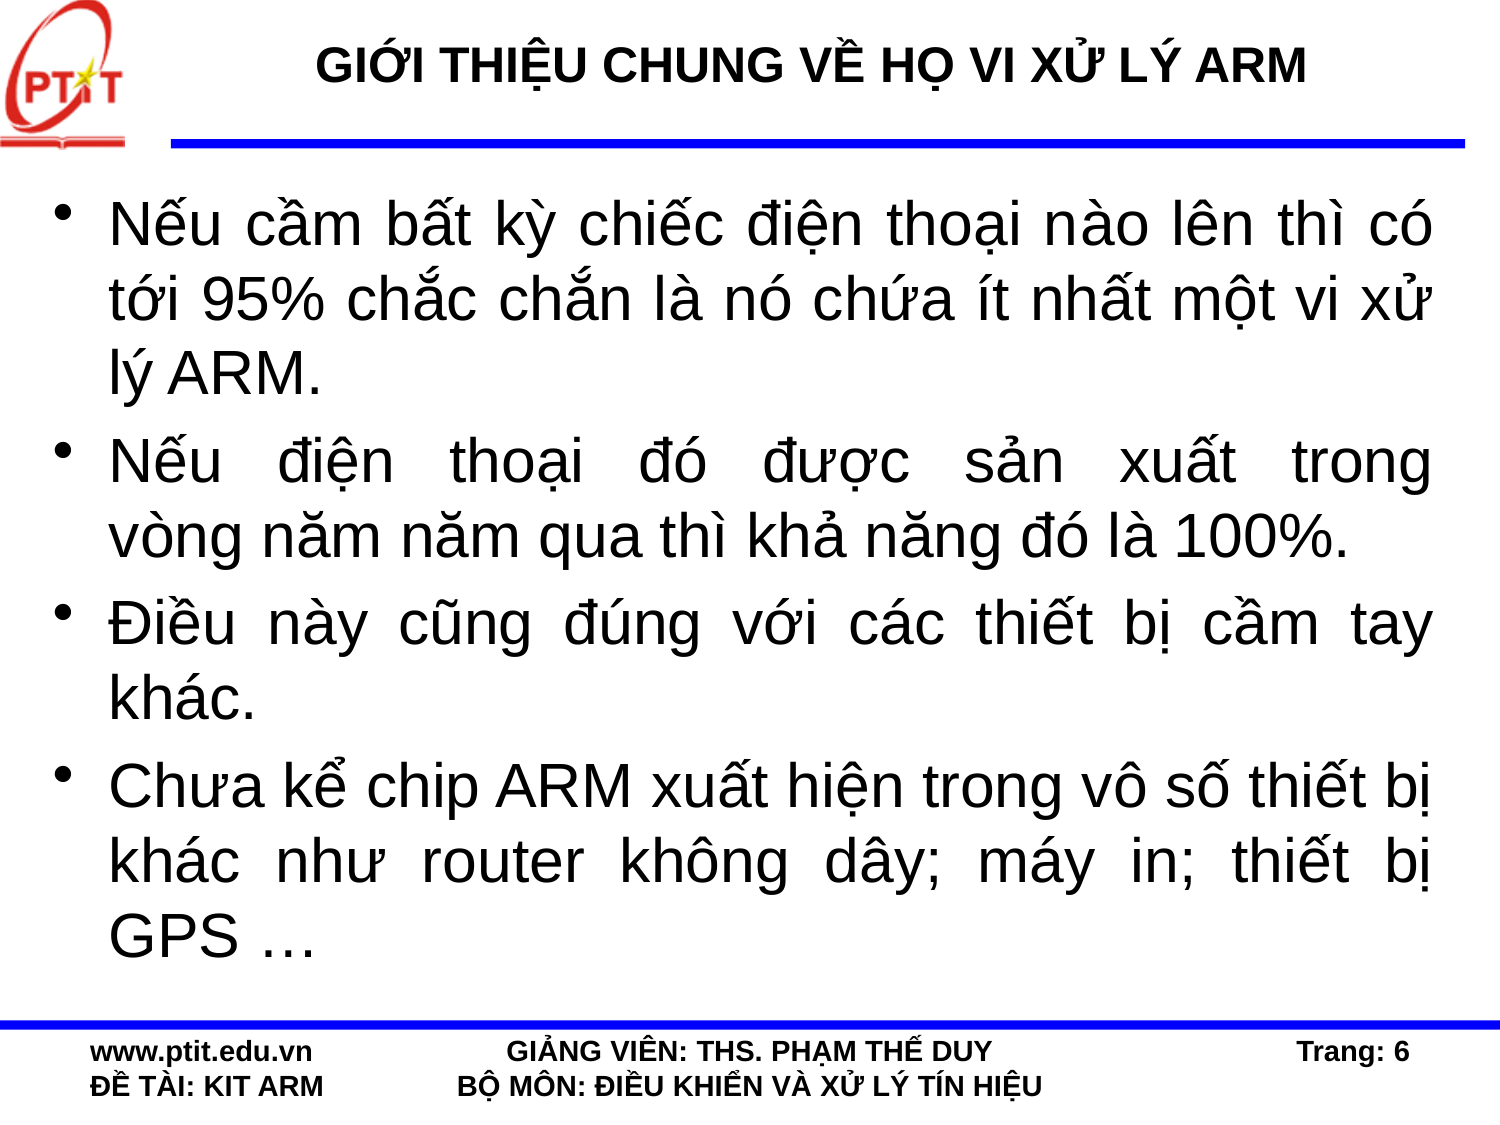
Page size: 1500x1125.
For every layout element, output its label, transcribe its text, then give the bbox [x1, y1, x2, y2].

list Nếu cầm bất kỳ chiếc điện thoại nào lên thì có tới 95% chắc chắn là nó chứa ít nhất một vi xử lý ARM. Nếu điện thoại đó được sản xuất trong vòng năm năm qua thì khả năng đó là 100%. Điều này cũng đúng với các thiết bị cầm tay khác. Chưa kể chip ARM xuất hiện trong vô số thiết bị khác như router không dây; máy in; thiết bị GPS … [37, 174, 1451, 963]
title GIỚI THIỆU CHUNG VỀ HỌ VI XỬ LÝ ARM [137, 24, 1488, 118]
slide_number Trang: 6 [1074, 1024, 1426, 1103]
picture [0, 0, 125, 150]
slide_number www.ptit.edu.vn ĐỀ TÀI: KIT ARM [74, 1024, 387, 1103]
footer GIẢNG VIÊN: THS. PHẠM THẾ DUY BỘ MÔN: ĐIỀU KHIỂN VÀ XỬ LÝ TÍN HIỆU [387, 1024, 1074, 1103]
